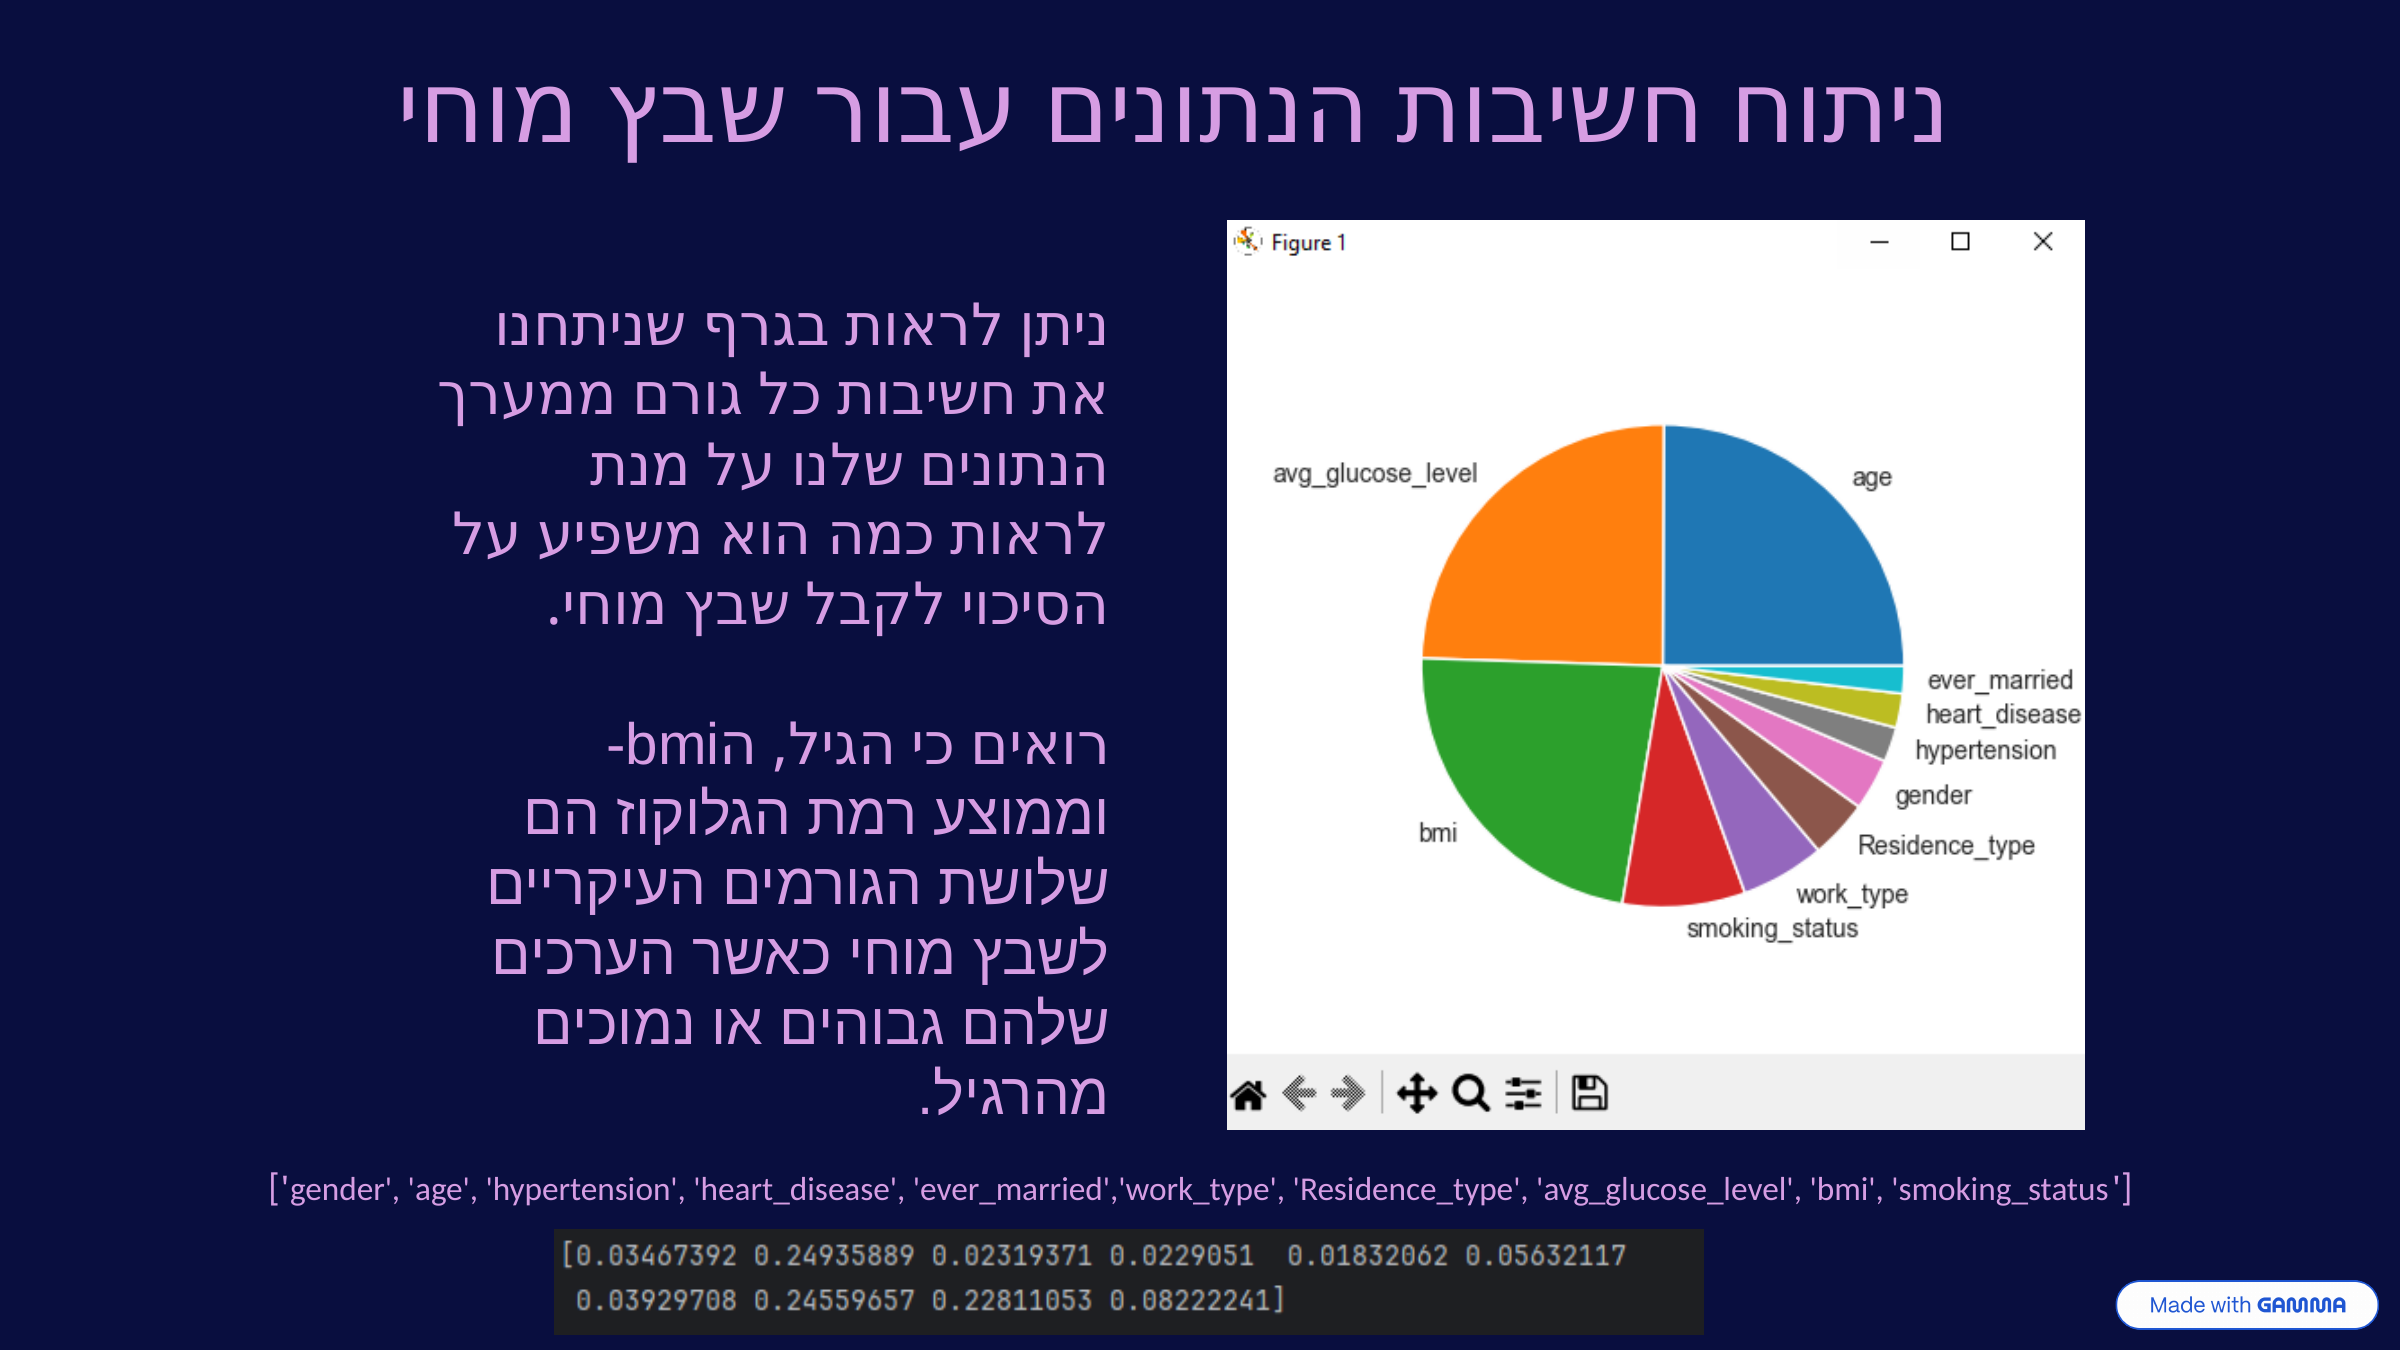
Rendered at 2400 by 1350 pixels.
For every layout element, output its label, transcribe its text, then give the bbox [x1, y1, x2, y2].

text_box ניתן לראות בגרף שניתחנו את חשיבות כל גורם ממערך הנתונים שלנו על מנת לראות כמה הוא משפיע על הסיכוי לקבל שבץ מוחי. רואים כי הגיל, הbmi- וממוצע רמת הגלוקוז הם שלושת הגורמים העיקריים לשבץ מוחי כאשר הערכים שלהם גבוהים או נמוכים מהרגיל. [402, 279, 1125, 1134]
picture [554, 1229, 1704, 1335]
text_box ניתוח חשיבות הנתונים עבור שבץ מוחי [928, 104, 1953, 222]
picture [1227, 220, 2085, 1130]
picture [2106, 1271, 2389, 1339]
text_box ['gender', 'age', 'hypertension', 'heart_disease', 'ever_married','work_type', 'Residence_type', 'avg_glucose_level', 'bmi', 'smoking_status'] [0, 1160, 2149, 1215]
